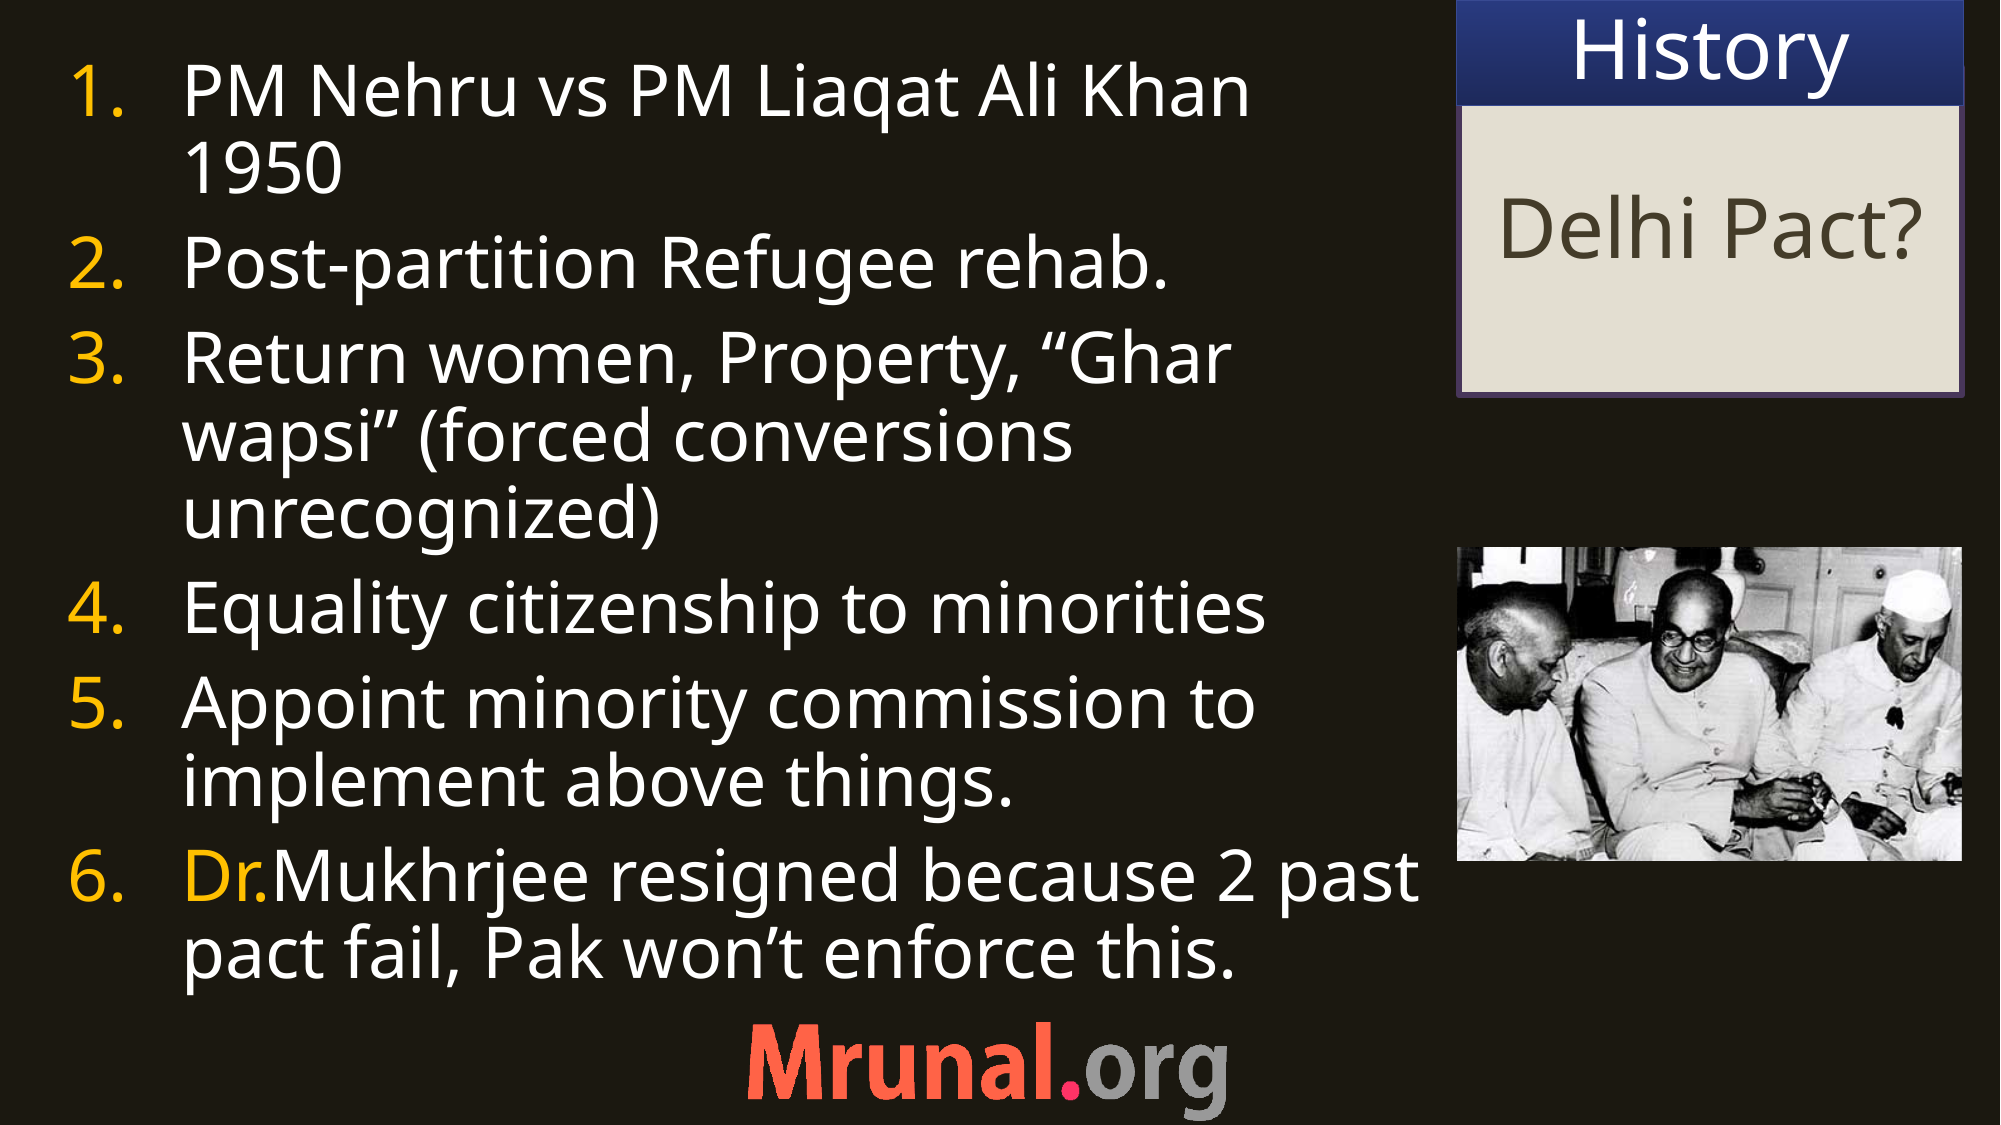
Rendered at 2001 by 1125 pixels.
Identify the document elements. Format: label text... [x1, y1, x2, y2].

picture [741, 1014, 1230, 1125]
list PM Nehru vs PM Liaqat Ali Khan 1950 Post-partition Refugee rehab. Return women, Property, “Ghar wapsi” (forced conversions unrecognized) Equality citizenship to minorities Appoint minority commission to implement above things. Dr.Mukhrjee resigned because 2 past pact fail, Pak won’t enforce this. [52, 47, 1447, 1014]
title Delhi Pact? [1456, 65, 1965, 398]
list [1457, 547, 1962, 861]
list History [1456, 0, 1964, 106]
